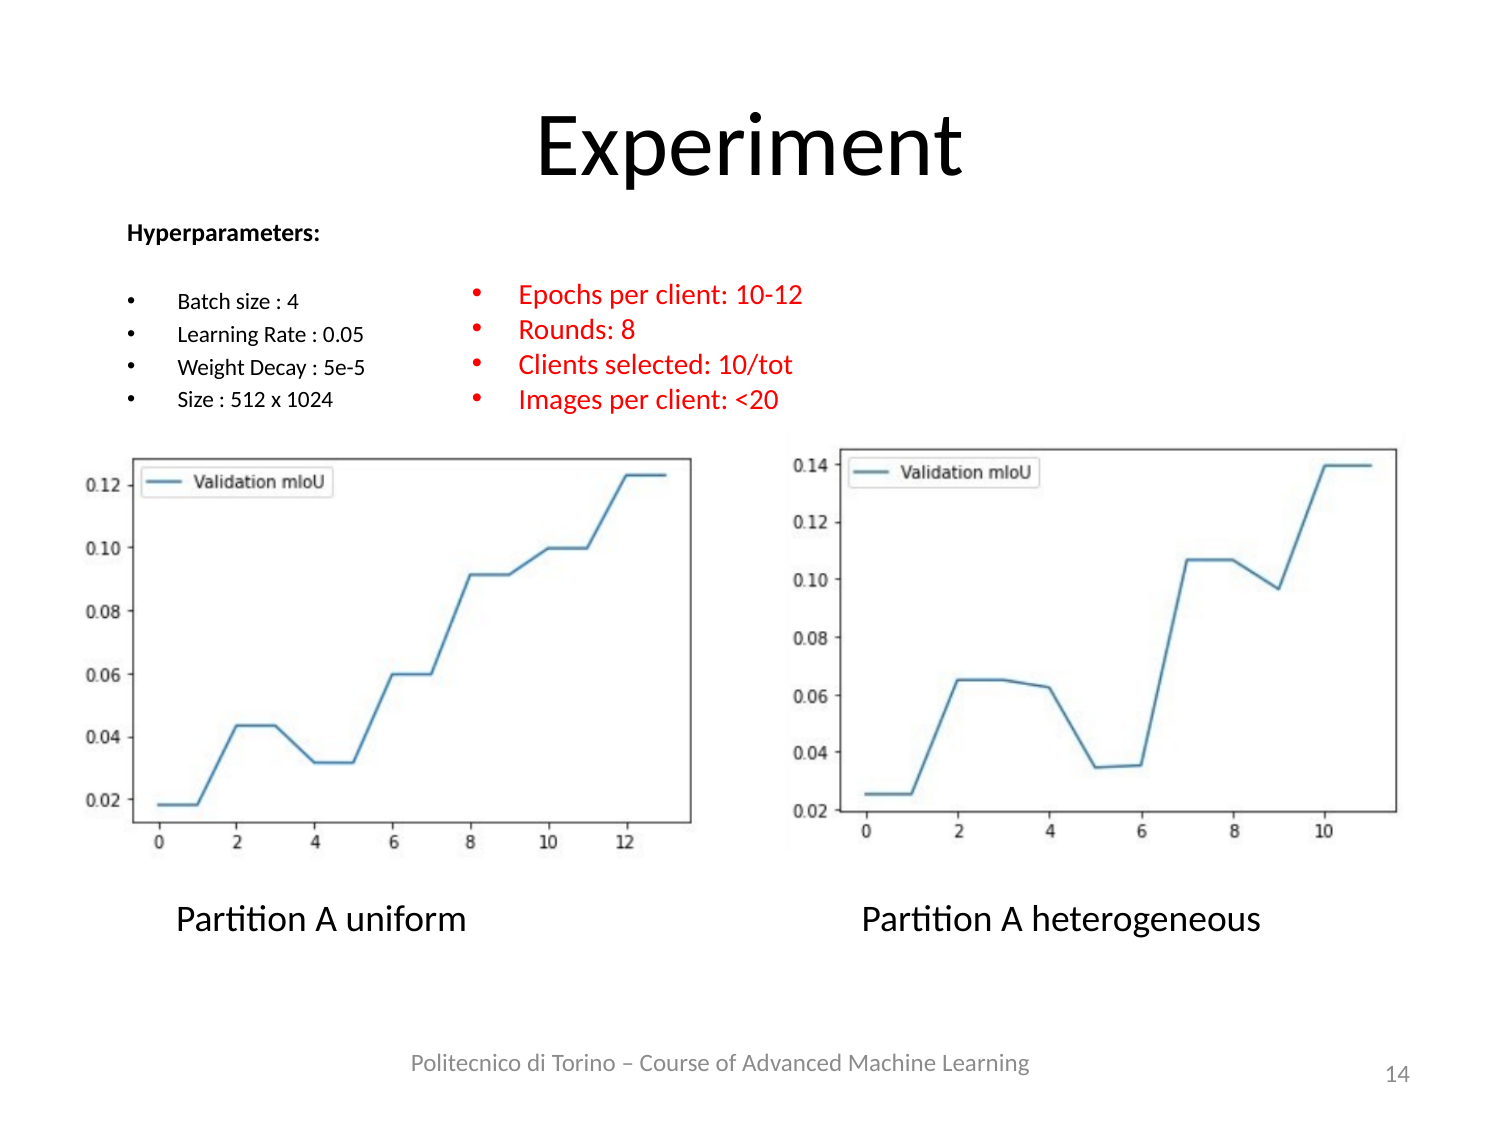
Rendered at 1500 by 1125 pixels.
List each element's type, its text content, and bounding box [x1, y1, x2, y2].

text_box Partition A heterogeneous [846, 886, 1277, 947]
footer Politecnico di Torino – Course of Advanced Machine Learning [395, 1046, 1047, 1107]
text_box Epochs per client: 10-12 Rounds: 8 Clients selected: 10/tot Images per client: <20 [457, 232, 825, 463]
slide_number 14 [1074, 1042, 1425, 1103]
title Experiment [75, 45, 1425, 233]
picture [52, 427, 721, 874]
picture [773, 430, 1424, 856]
text_box Partition A uniform [161, 886, 483, 947]
list Hyperparameters: Batch size : 4 Learning Rate : 0.05 Weight Decay : 5e-5 Size : 512 x 1024 [112, 208, 597, 421]
